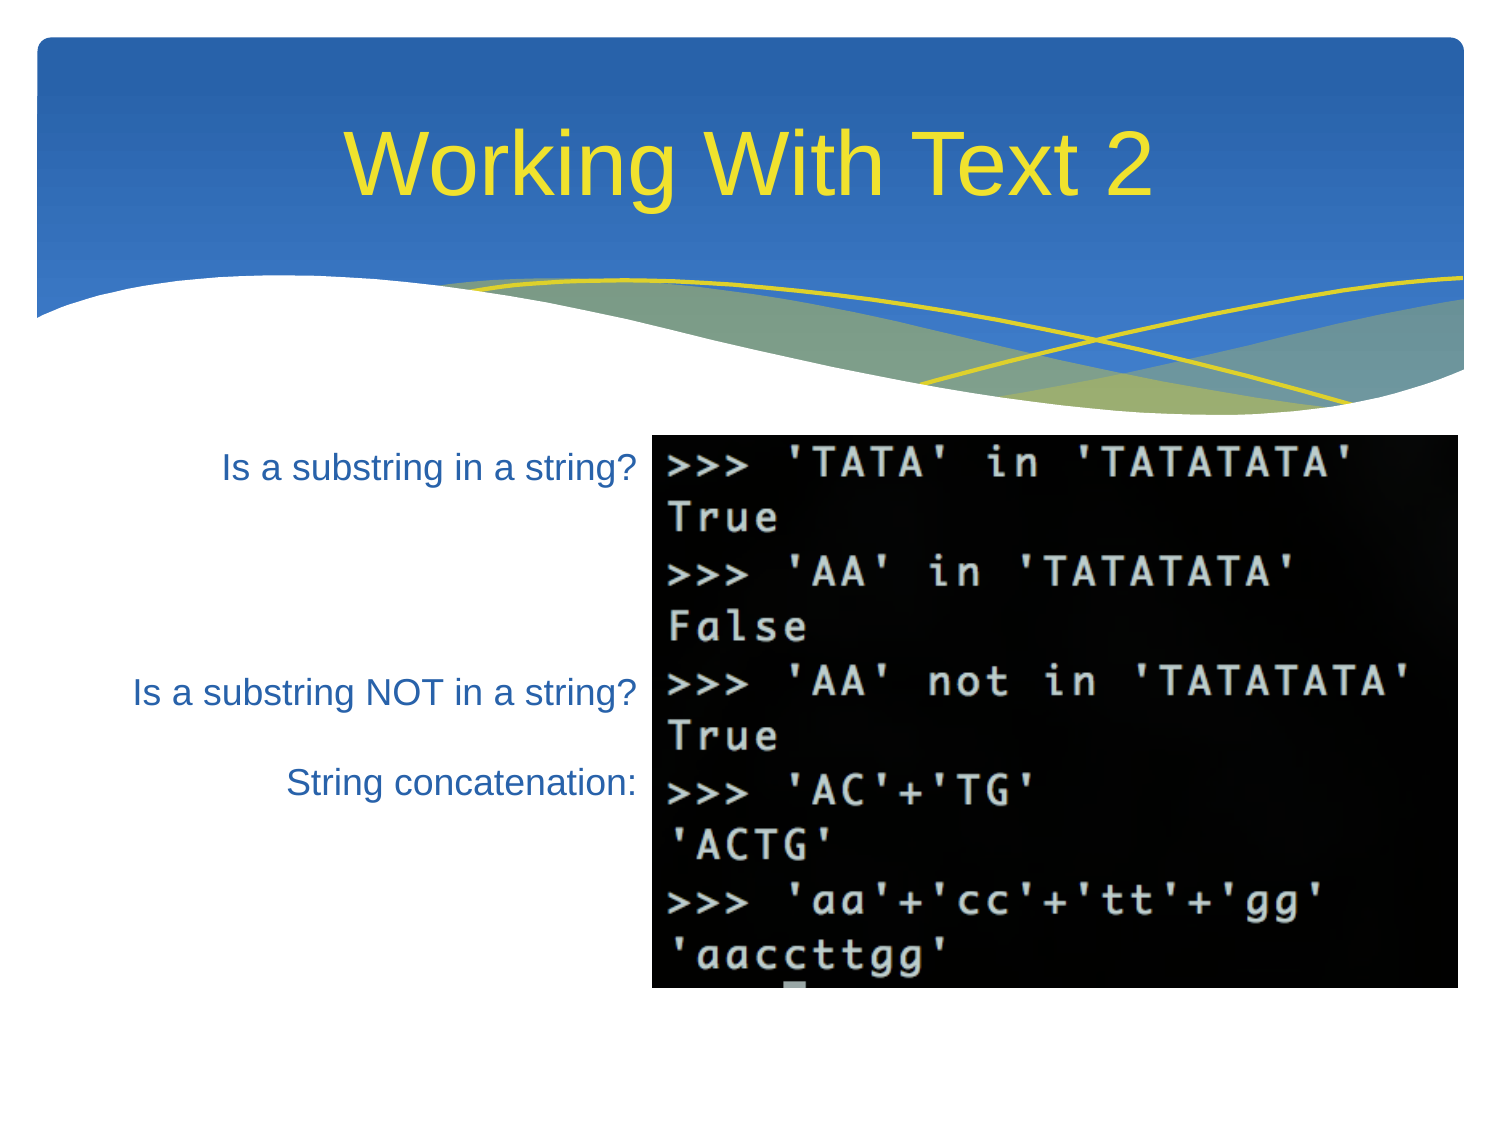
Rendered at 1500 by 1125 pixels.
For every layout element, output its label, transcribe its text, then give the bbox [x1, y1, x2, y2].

picture [651, 435, 1459, 988]
title Working With Text 2 [75, 55, 1425, 261]
text_box Is a substring in a string? Is a substring NOT in a string? String concatenation: [42, 435, 649, 811]
